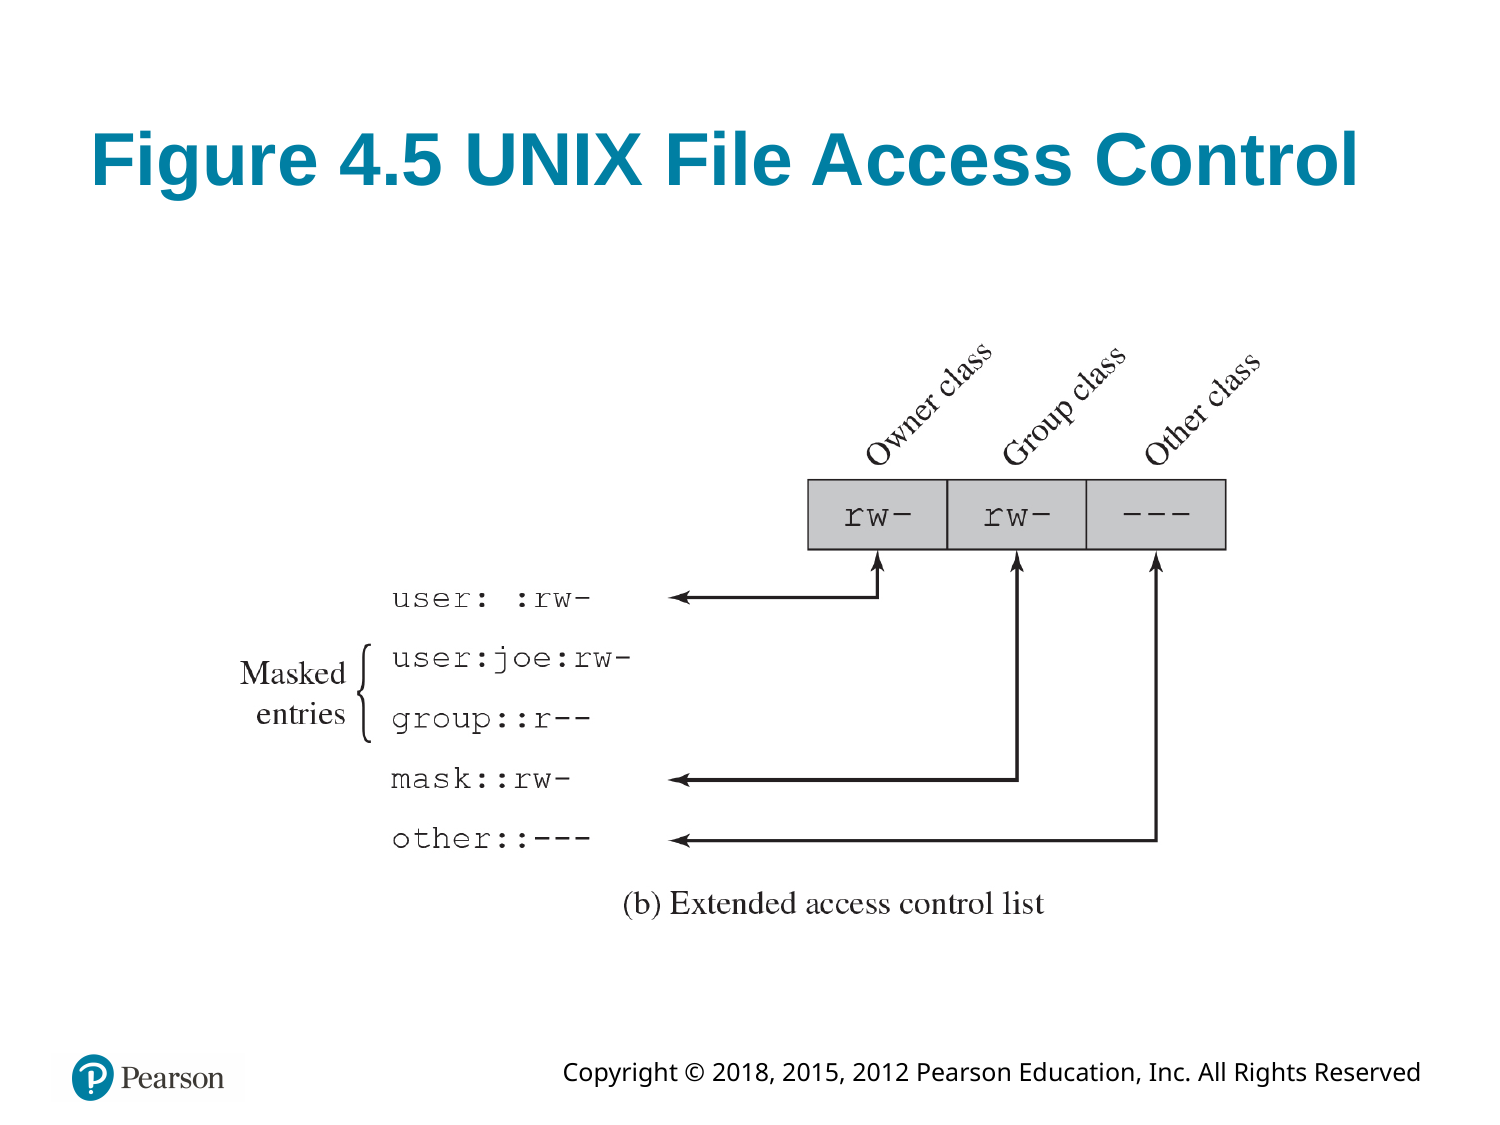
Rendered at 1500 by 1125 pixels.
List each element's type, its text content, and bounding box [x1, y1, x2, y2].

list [240, 343, 1260, 920]
title Figure 4.5 UNIX File Access Control [75, 35, 1425, 216]
picture [51, 1053, 245, 1102]
